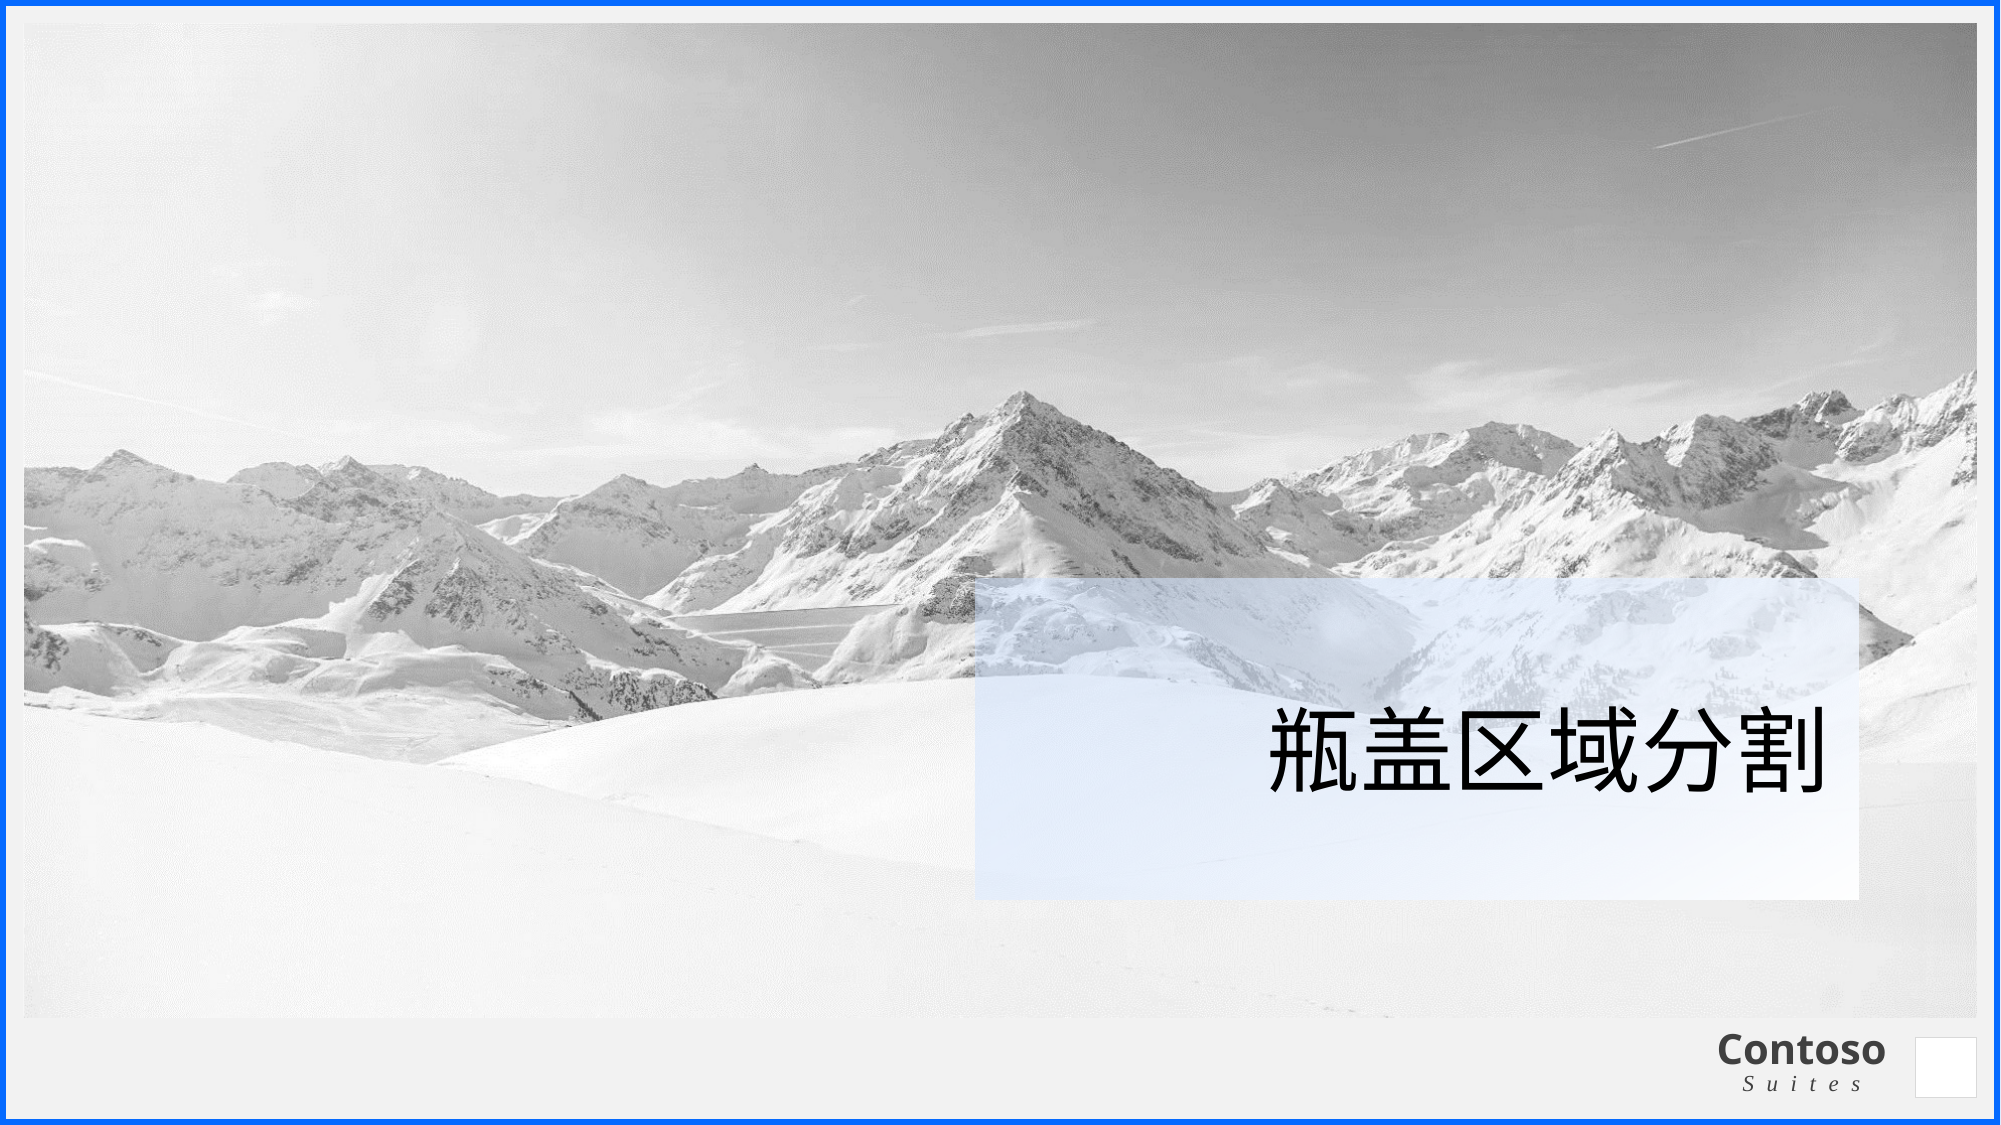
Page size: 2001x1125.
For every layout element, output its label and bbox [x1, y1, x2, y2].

picture [24, 23, 1977, 1018]
slide_number [1915, 1037, 1977, 1098]
